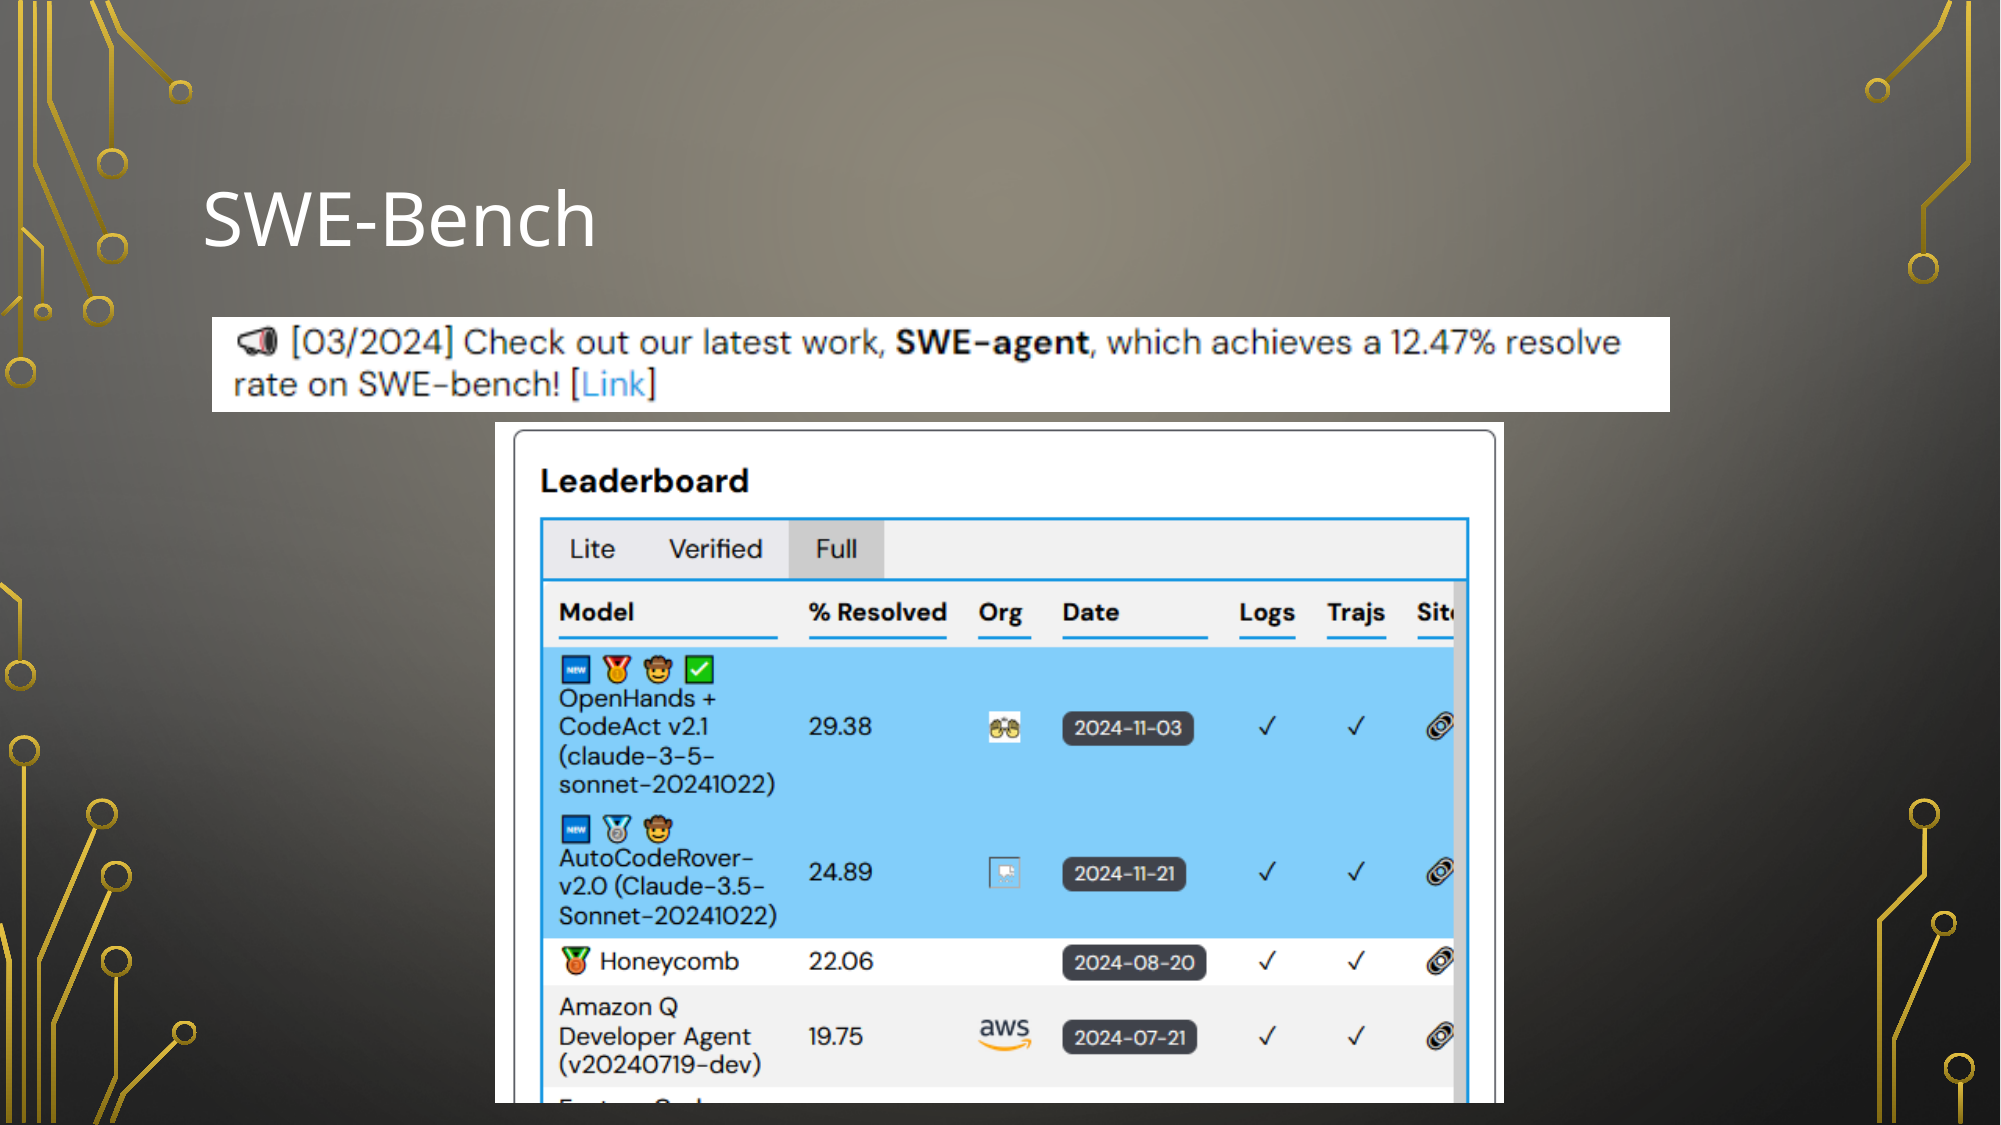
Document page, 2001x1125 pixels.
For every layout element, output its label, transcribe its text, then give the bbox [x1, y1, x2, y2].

picture [212, 316, 1670, 412]
picture [495, 422, 1504, 1103]
title SWE-Bench [187, 101, 1813, 344]
